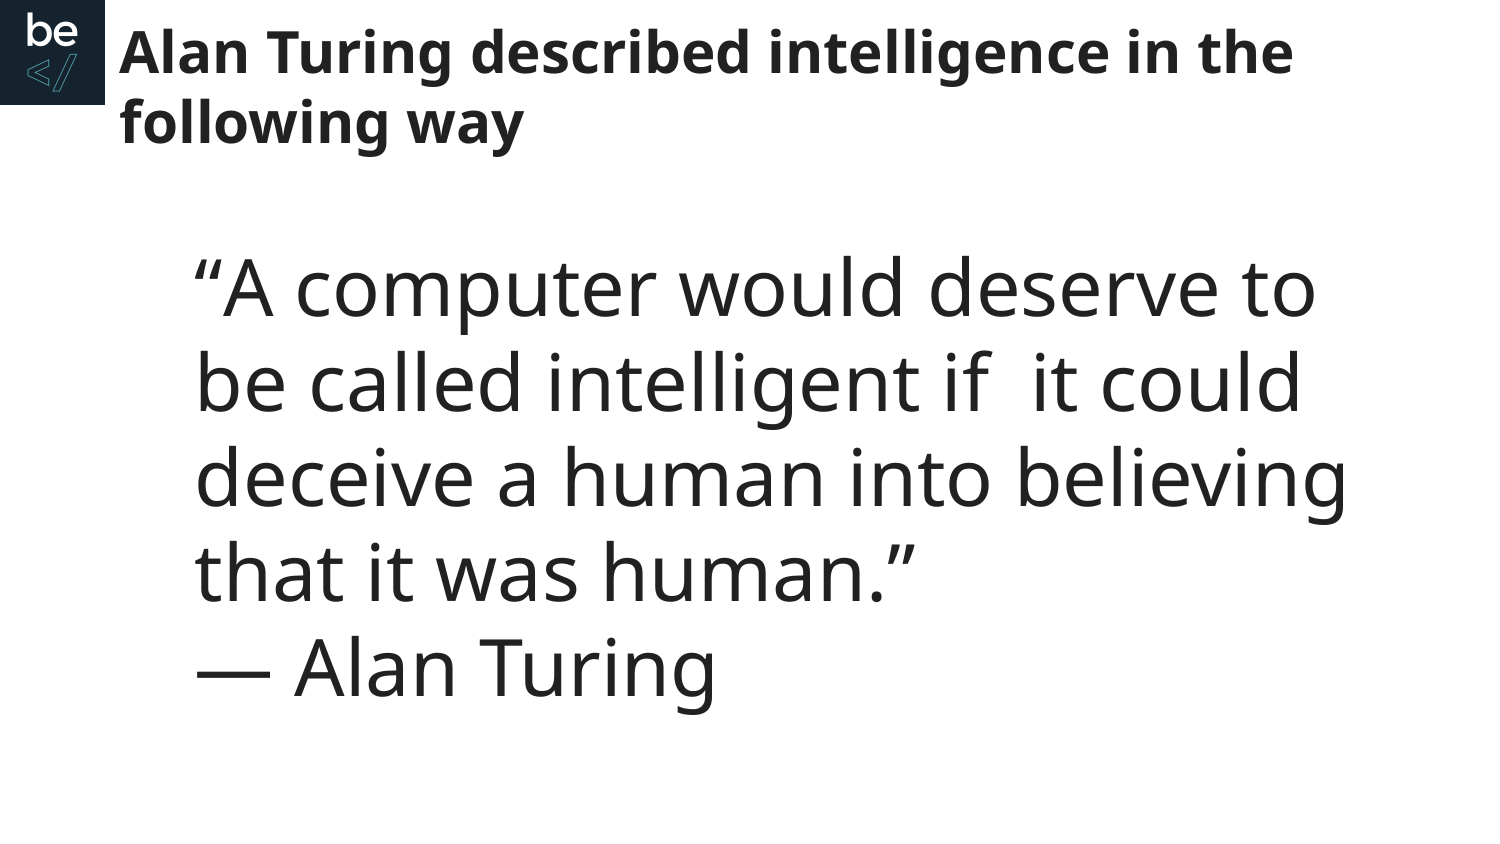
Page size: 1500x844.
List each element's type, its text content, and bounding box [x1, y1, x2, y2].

picture [0, 0, 105, 105]
text_box Alan Turing described intelligence in the following way [105, 0, 1448, 133]
text_box “A computer would deserve to be called intelligent if it could deceive a human into believing that it was human.” — Alan Turing [105, 222, 1428, 728]
